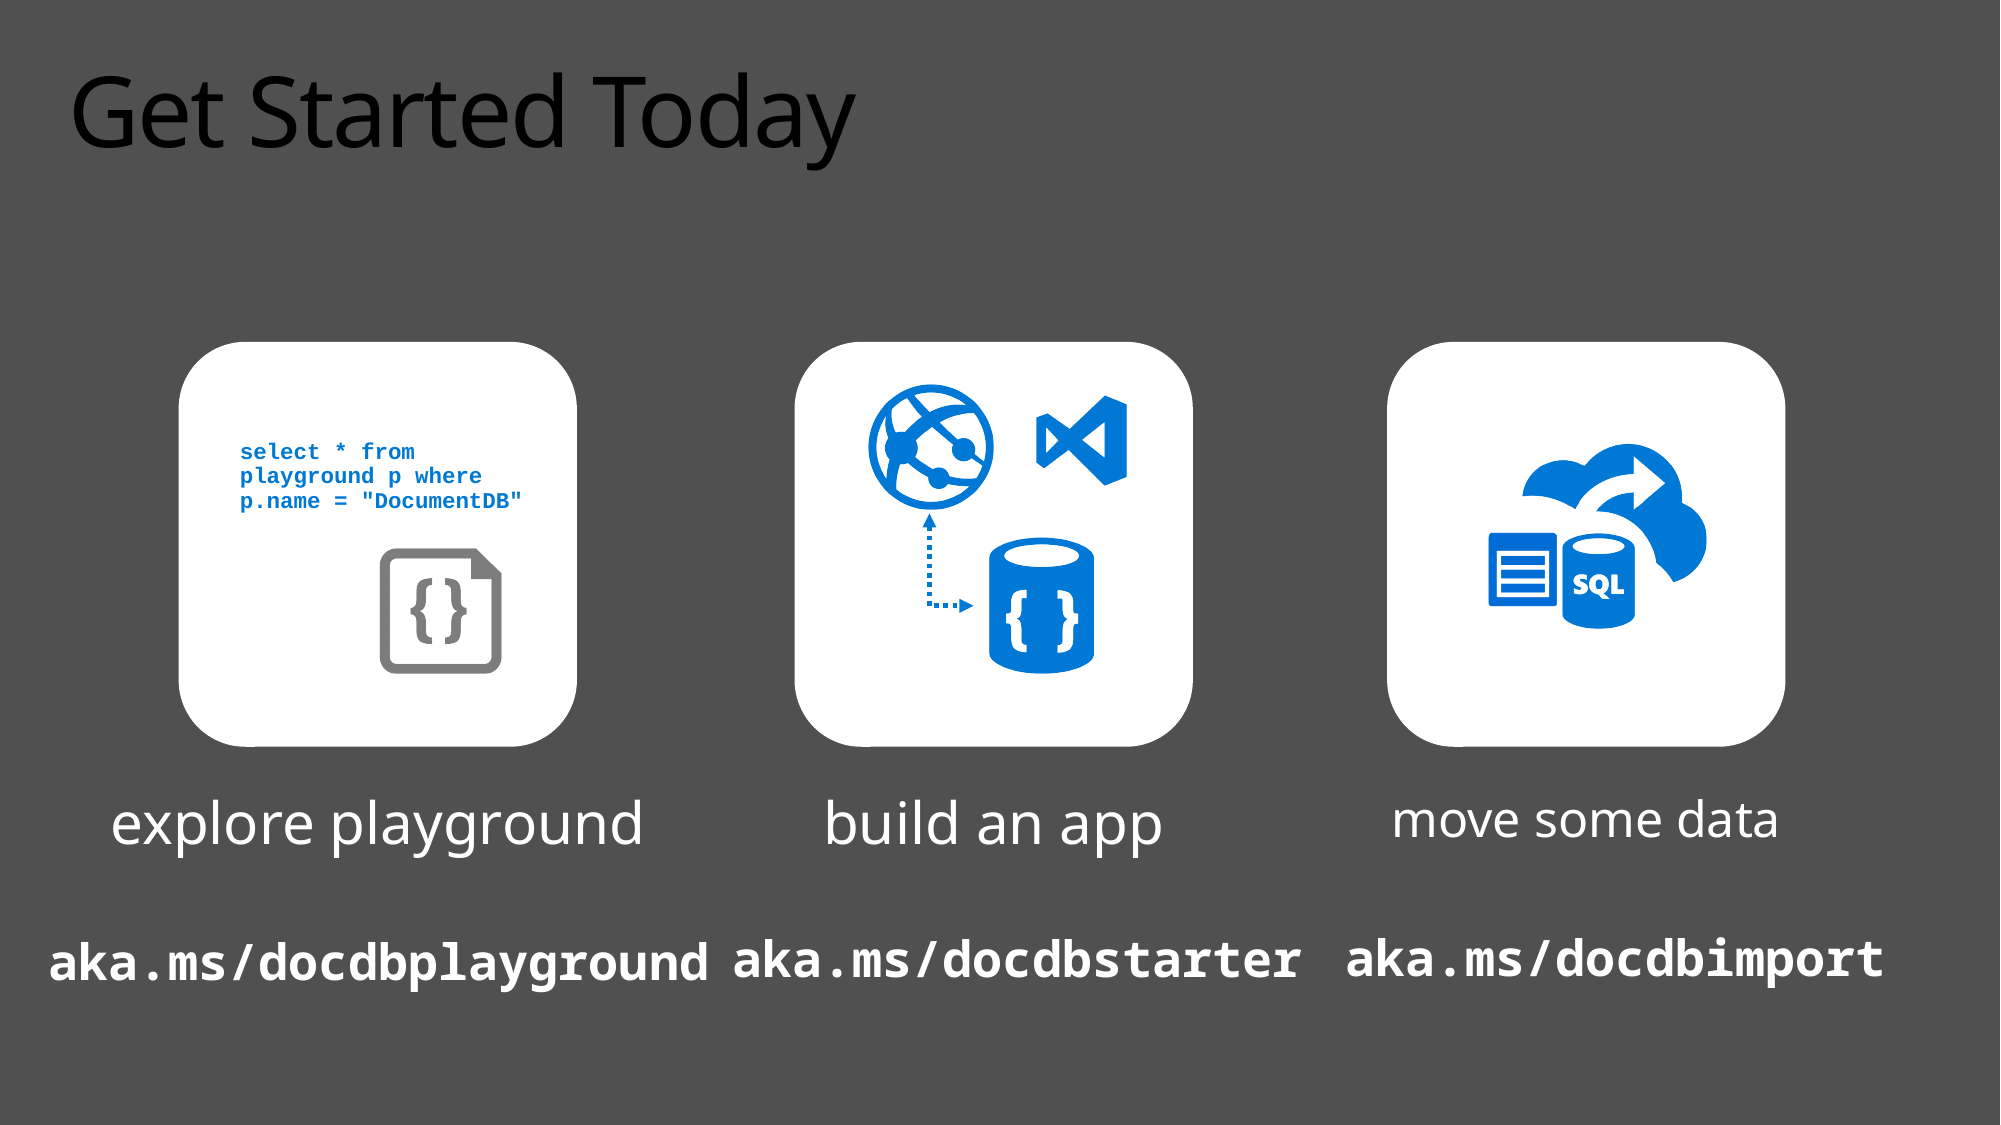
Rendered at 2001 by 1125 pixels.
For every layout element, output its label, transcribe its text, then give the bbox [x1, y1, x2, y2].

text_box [1278, 341, 1897, 1013]
title Get Started Today [44, 47, 1957, 196]
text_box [42, 341, 716, 1016]
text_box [685, 341, 1278, 1013]
